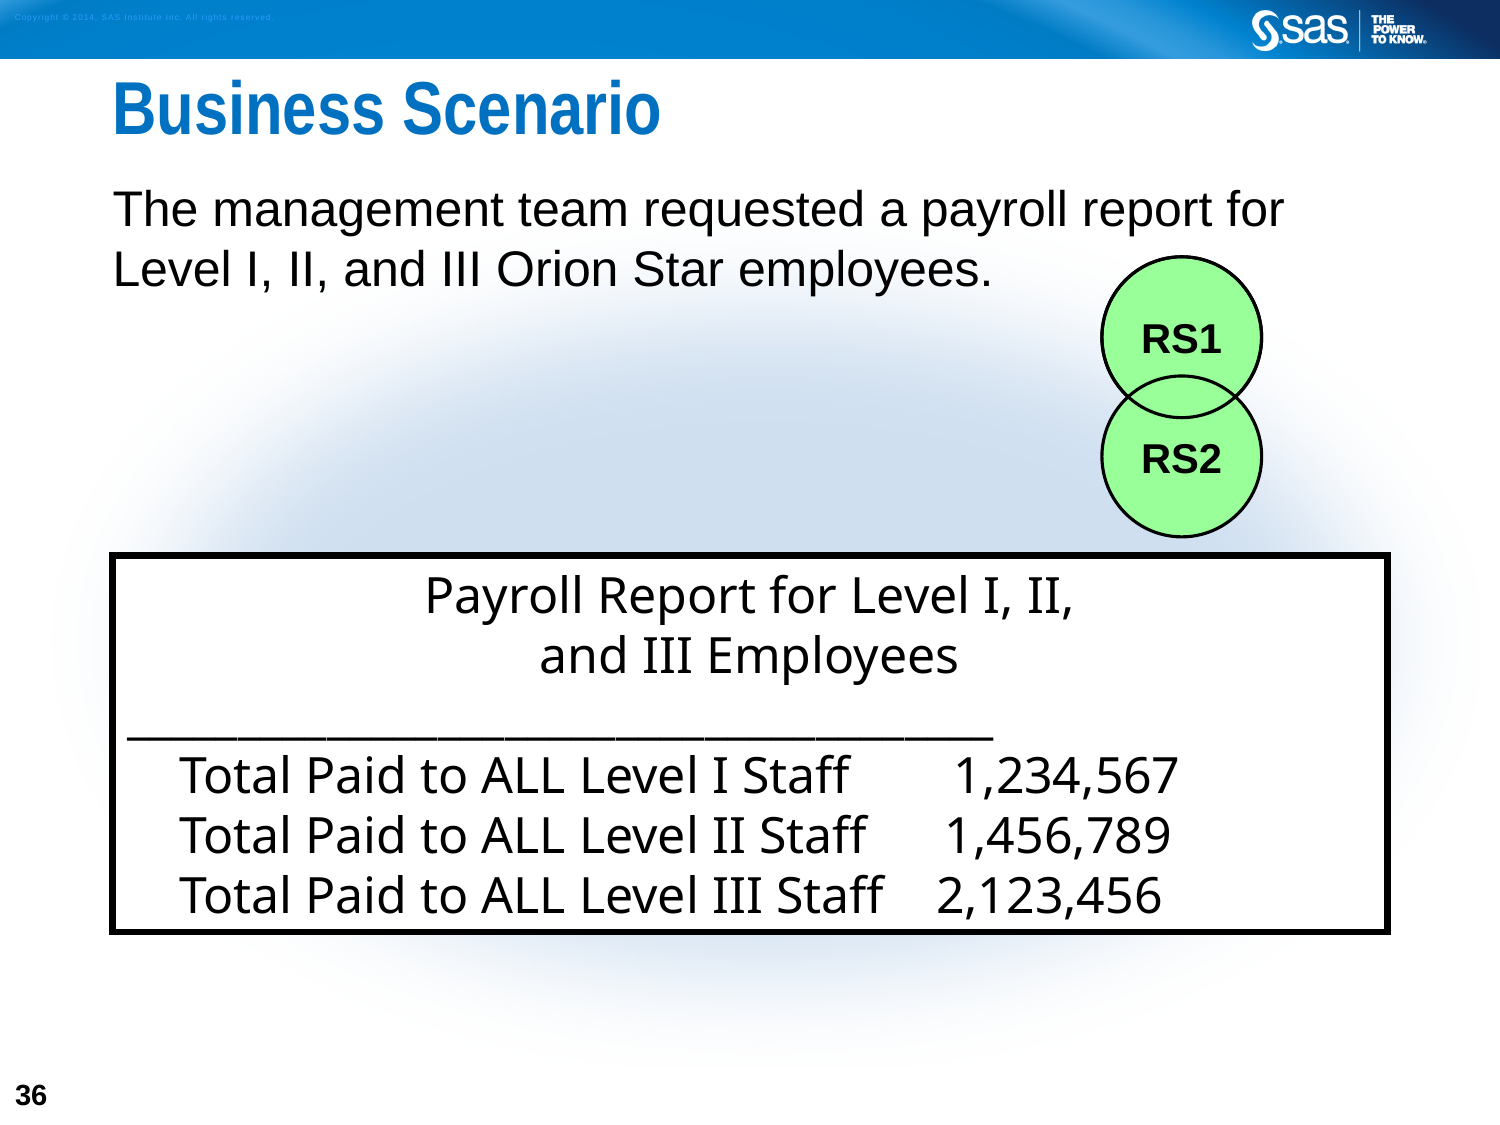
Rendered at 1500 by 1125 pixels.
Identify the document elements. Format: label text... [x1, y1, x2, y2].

title Business Scenario [112, 75, 1500, 187]
picture [31, 214, 1480, 1067]
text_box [1101, 256, 1262, 537]
list The management team requested a payroll report for Level I, II, and III Orion Star employees. [112, 176, 1400, 213]
picture [0, 0, 1500, 59]
